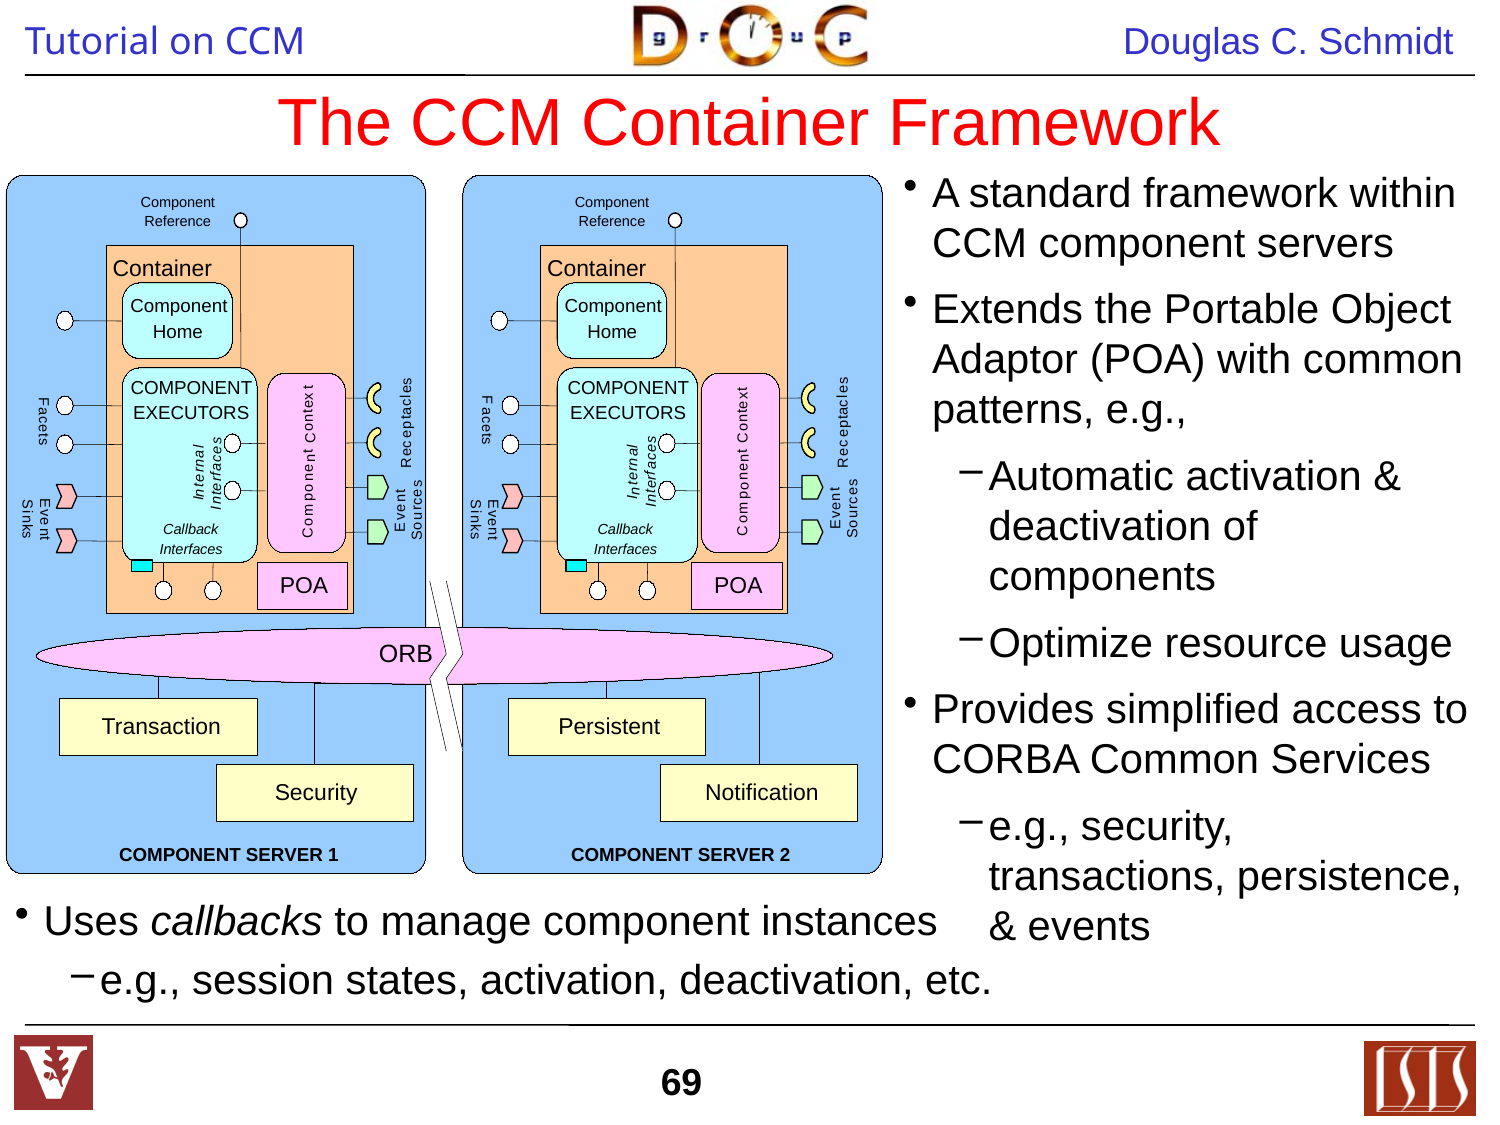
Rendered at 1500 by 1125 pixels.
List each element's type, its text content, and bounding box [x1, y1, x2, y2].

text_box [3, 172, 886, 878]
list A standard framework within CCM component servers Extends the Portable Object Adaptor (POA) with common patterns, e.g., Automatic activation & deactivation of components Optimize resource usage Provides simplified access to CORBA Common Services e.g., security, transactions, persistence, & events [888, 157, 1496, 1021]
picture [624, 0, 875, 71]
text_box Uses callbacks to manage component instances e.g., session states, activation, deactivation, etc. [0, 886, 1293, 1018]
picture [1364, 1041, 1476, 1116]
picture [14, 1035, 93, 1110]
title The CCM Container Framework [24, 87, 1476, 151]
